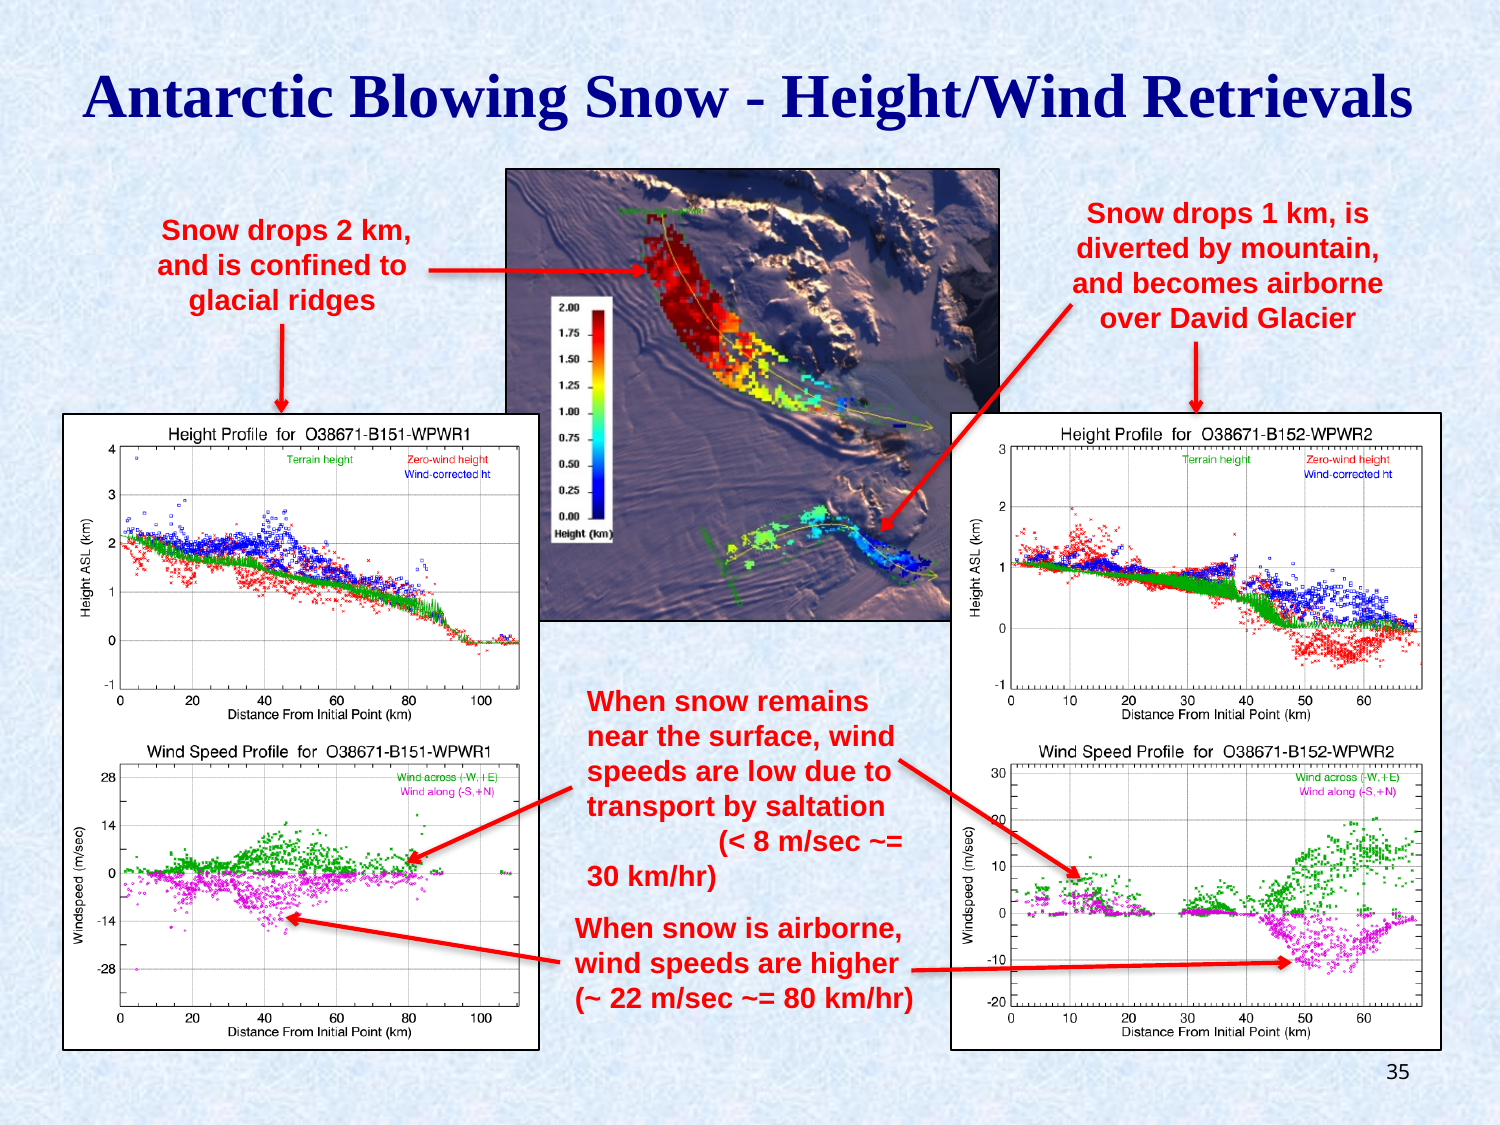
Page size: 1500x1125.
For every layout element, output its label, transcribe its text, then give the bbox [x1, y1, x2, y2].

title Antarctic Blowing Snow - Height/Wind Retrievals [52, 58, 1445, 126]
slide_number 26 [0, 0, 1500, 1125]
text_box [63, 169, 1441, 1050]
slide_number 35 [1074, 1059, 1425, 1103]
